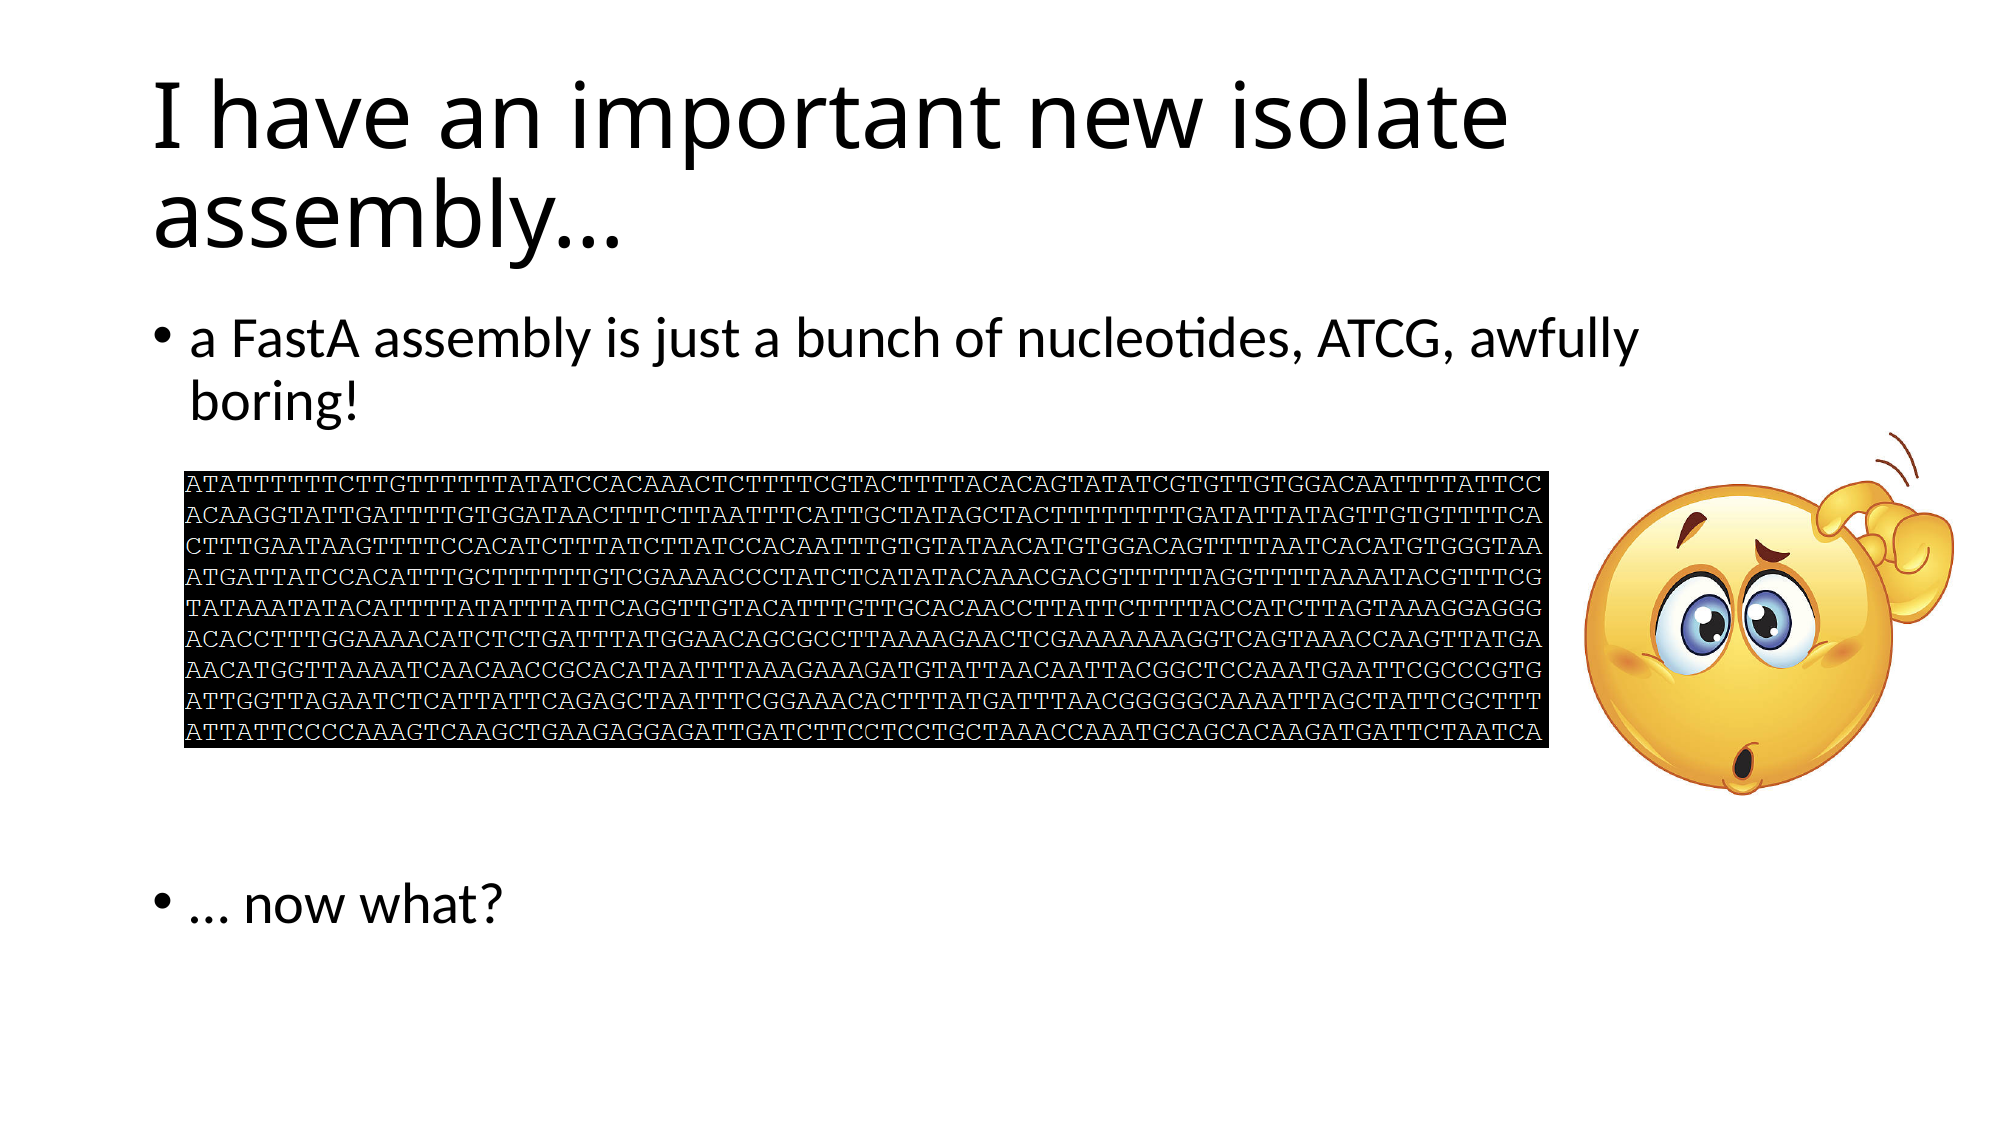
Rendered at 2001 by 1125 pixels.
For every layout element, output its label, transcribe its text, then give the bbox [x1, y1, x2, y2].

title I have an important new isolate assembly… [137, 59, 1863, 278]
list a FastA assembly is just a bunch of nucleotides, ATCG, awfully boring! … now what? [137, 299, 1766, 1014]
picture [182, 471, 1549, 748]
picture [1583, 431, 1955, 796]
